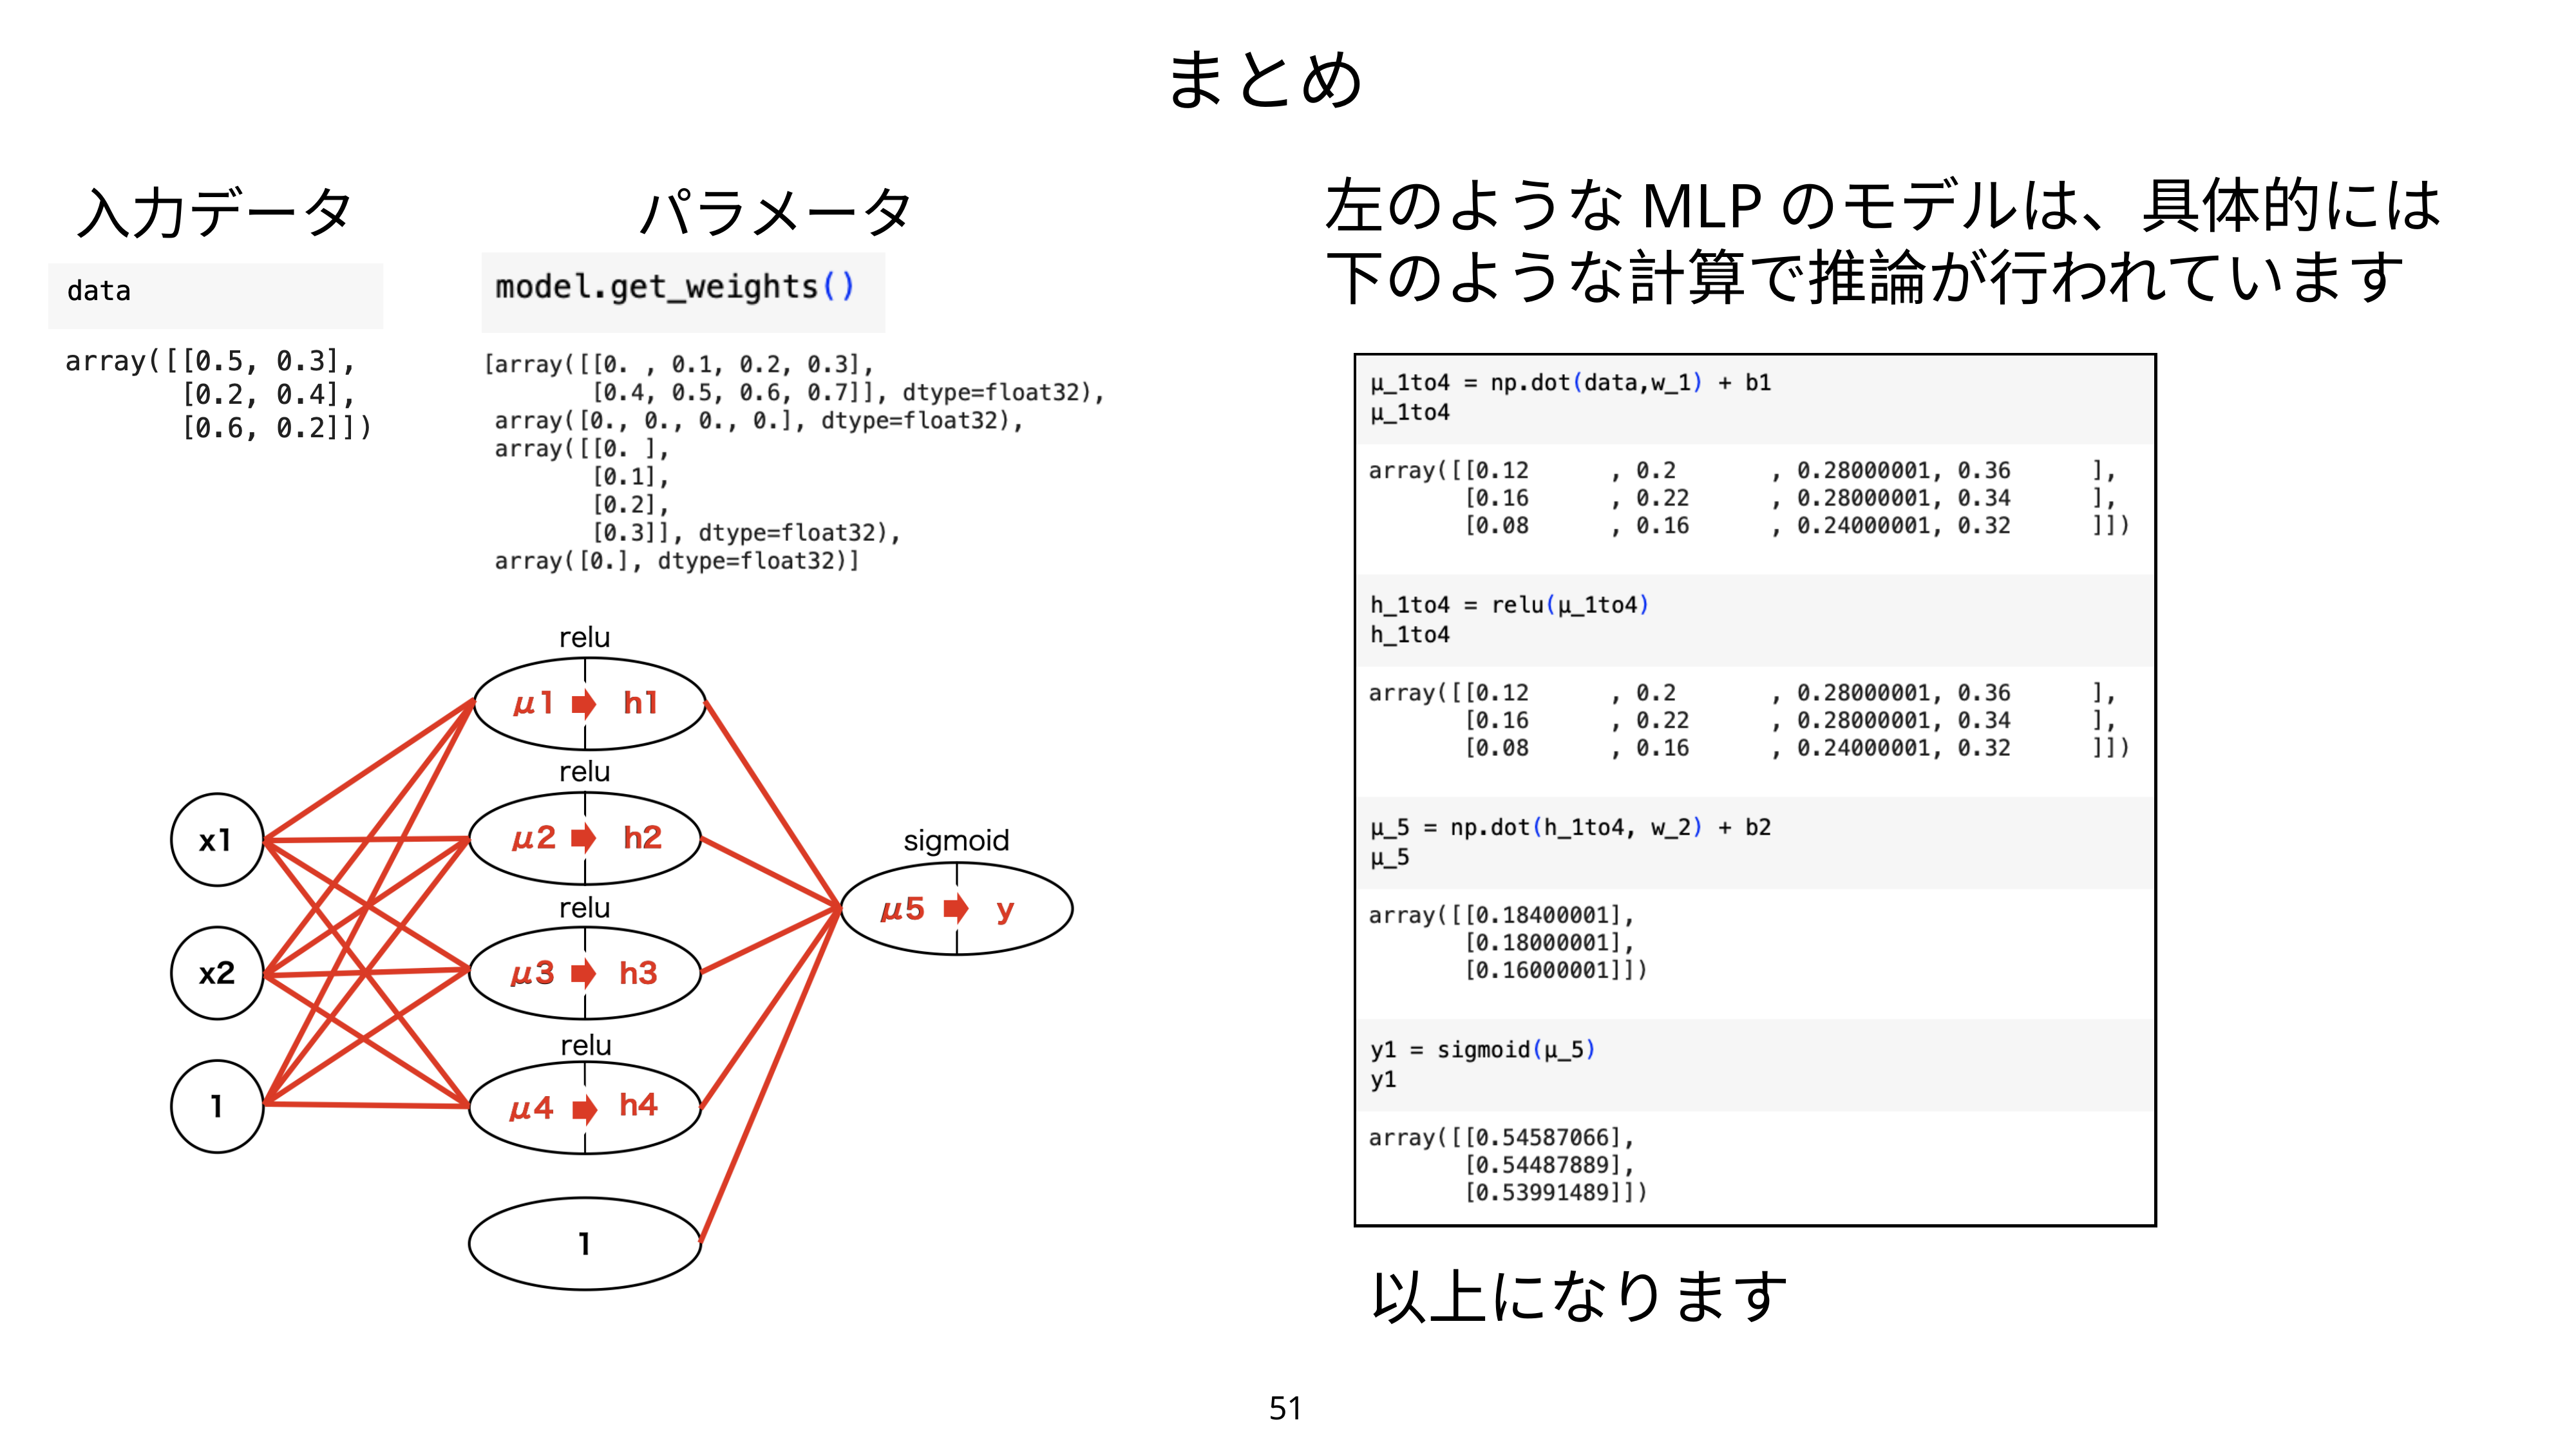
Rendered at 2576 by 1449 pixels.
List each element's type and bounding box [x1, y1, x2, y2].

text_box [1319, 161, 2448, 317]
text_box [1362, 1253, 1796, 1337]
text_box [630, 172, 922, 251]
picture [481, 252, 886, 333]
text_box [1155, 31, 1372, 124]
picture [48, 263, 384, 456]
picture [124, 600, 1092, 1303]
picture [473, 340, 1135, 594]
slide_number [1263, 1381, 1312, 1431]
picture [1356, 355, 2155, 1225]
text_box [69, 172, 363, 251]
